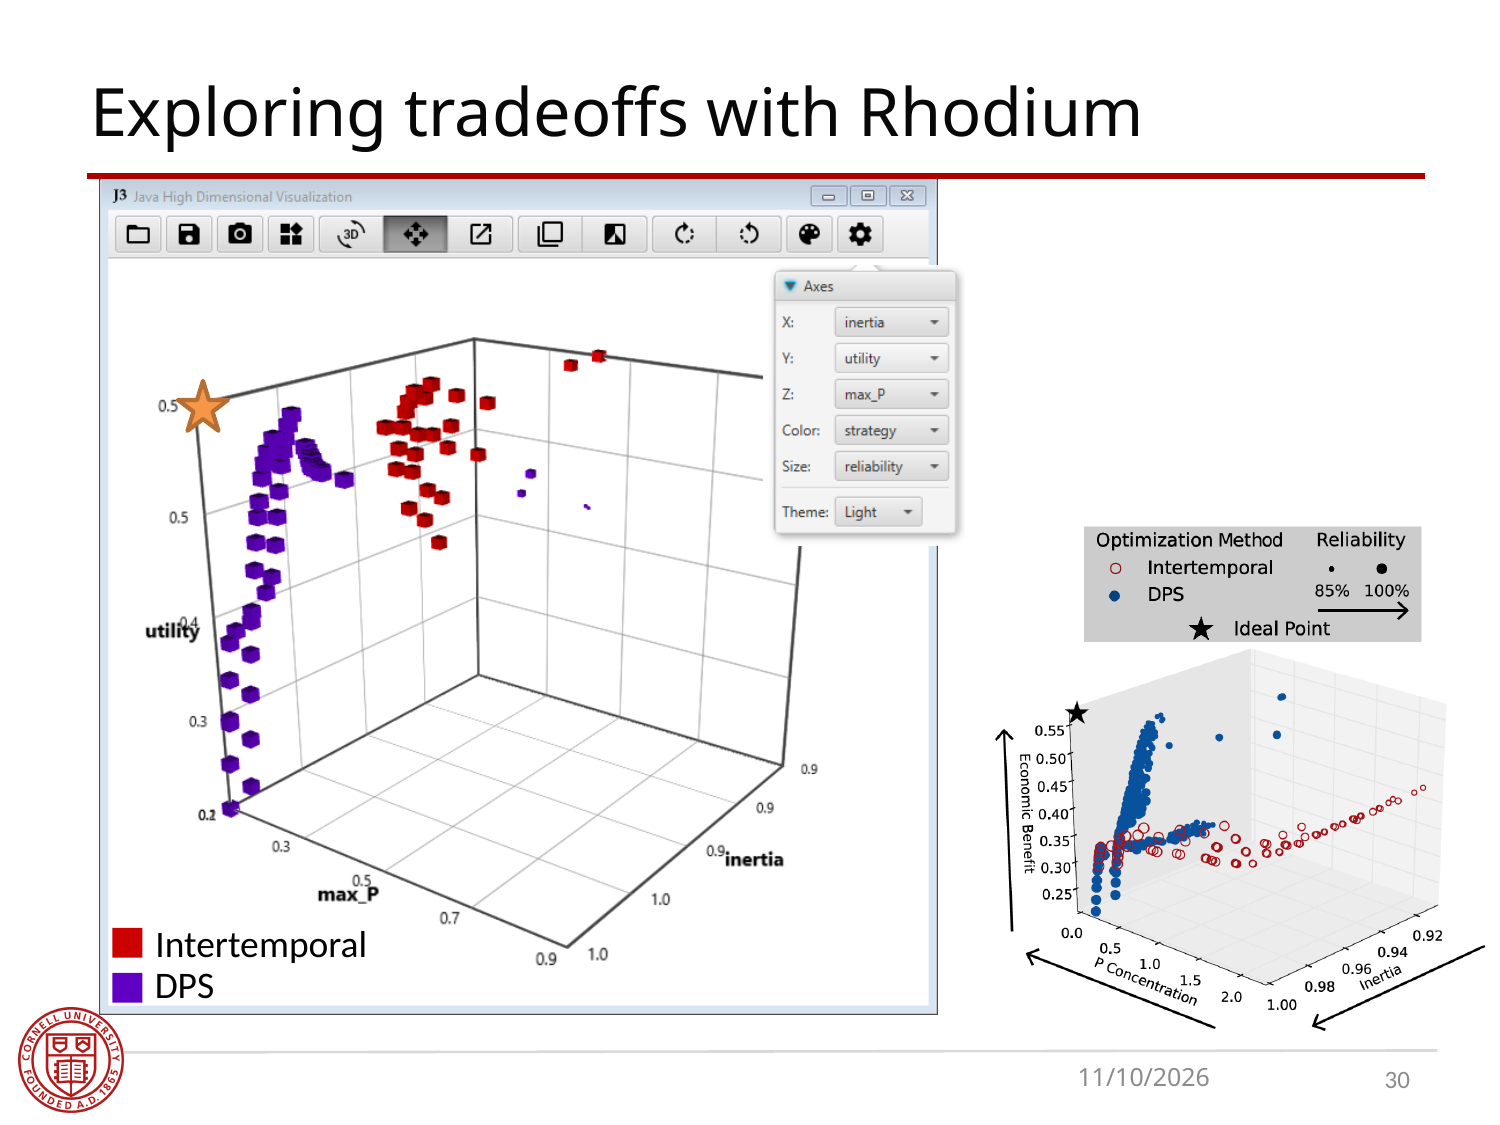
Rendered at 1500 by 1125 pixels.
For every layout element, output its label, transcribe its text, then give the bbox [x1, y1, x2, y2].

title Exploring tradeoffs with Rhodium [75, 45, 1425, 175]
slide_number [1062, 1056, 1225, 1100]
picture [18, 177, 965, 1113]
slide_number 30 [1237, 1056, 1425, 1100]
picture [981, 524, 1500, 1034]
